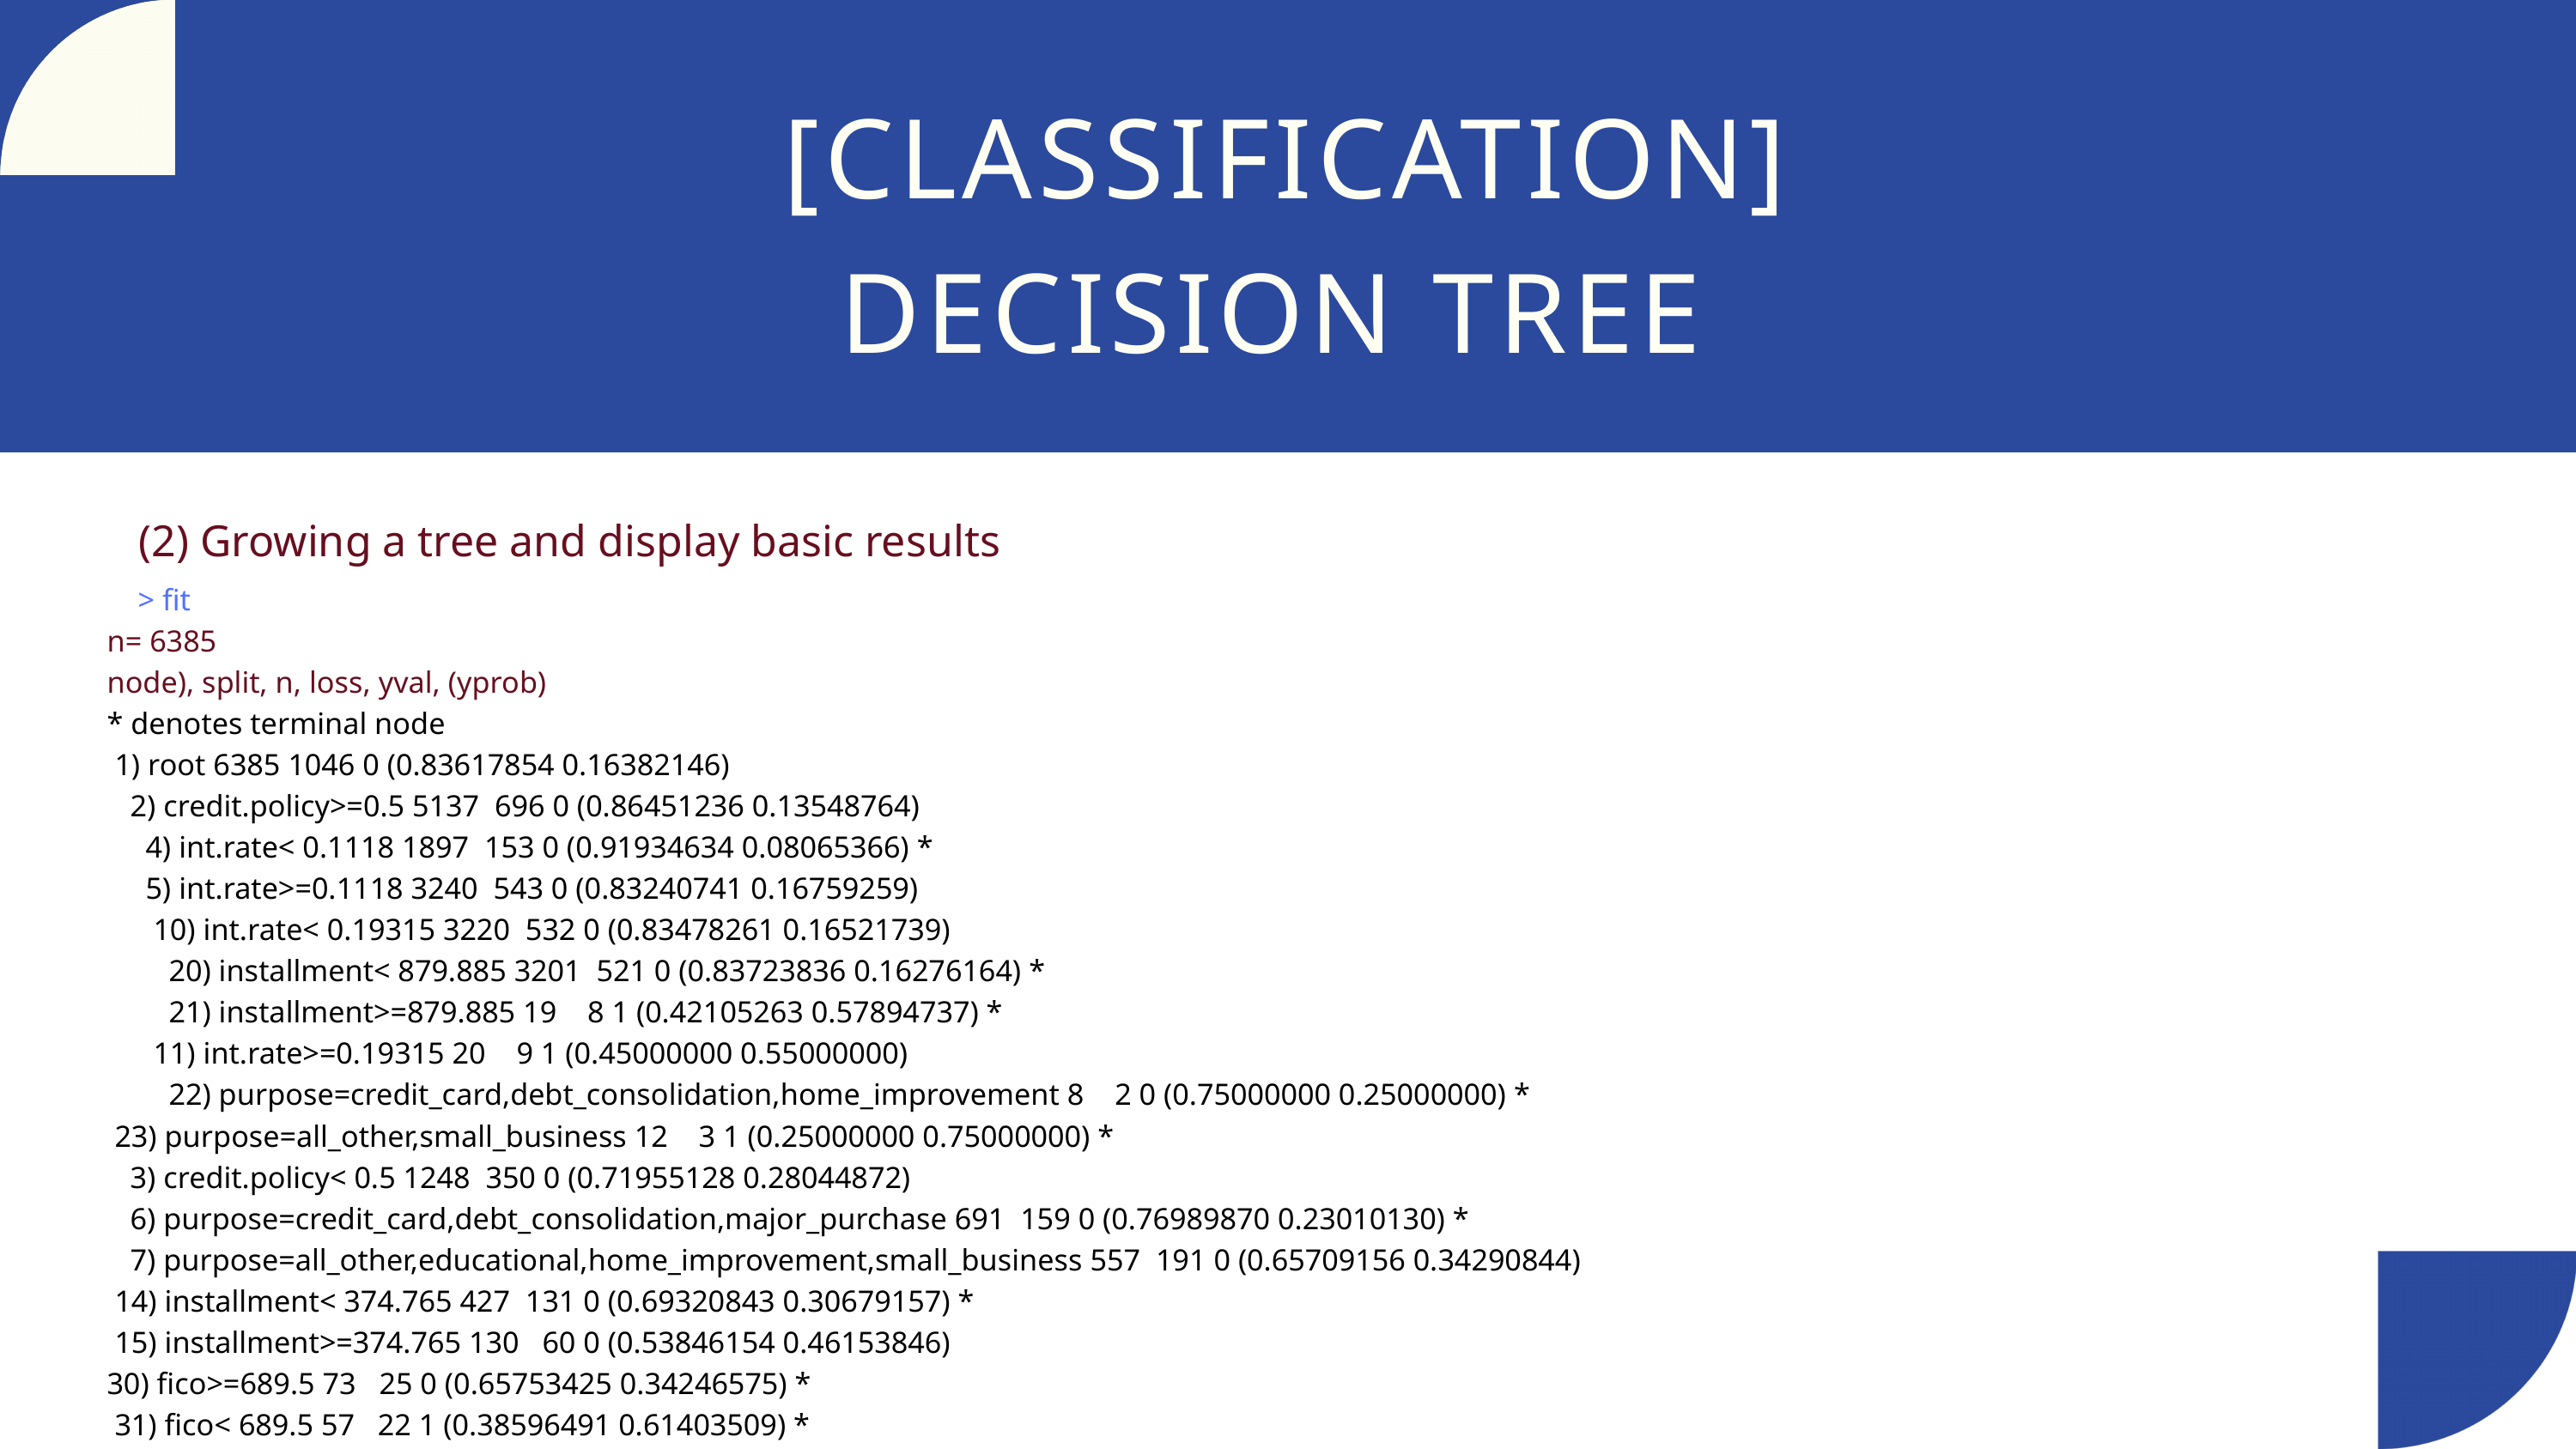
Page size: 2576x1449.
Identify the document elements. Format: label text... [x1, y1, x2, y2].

picture [2378, 1250, 2576, 1449]
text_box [0, 0, 2576, 452]
text_box (2) Growing a tree and display basic results [106, 505, 1033, 566]
text_box > f﻿it n= 6385 node), split, n, loss, yval, (yprob) * denotes terminal node 1) root 6385 1046 0 (0.83617854 0.16382146) 2) credit.policy>=0.5 5137 696 0 (0.86451236 0.13548764) 4) int.rate< 0.1118 1897 153 0 (0.91934634 0.08065366) * 5) int.rate>=0.1118 3240 543 0 (0.83240741 0.16759259) 10) int.rate< 0.19315 3220 532 0 (0.83478261 0.16521739) 20) installment< 879.885 3201 521 0 (0.83723836 0.16276164) * 21) installment>=879.885 19 8 1 (0.42105263 0.57894737) * 11) int.rate>=0.19315 20 9 1 (0.45000000 0.55000000) 22) purpose=credit_card,debt_consolidation,home_improvement 8 2 0 (0.75000000 0.25000000) * 23) purpose=all_other,small_business 12 3 1 (0.25000000 0.75000000) * 3) credit.policy< 0.5 1248 350 0 (0.71955128 0.28044872) 6) purpose=credit_card,debt_consolidation,major_purchase 691 159 0 (0.76989870 0.23010130) * 7) purpose=all_other,educational,home_improvement,small_business 557 191 0 (0.65709156 0.34290844) 14) installment< 374.765 427 131 0 (0.69320843 0.30679157) * 15) installment>=374.765 130 60 0 (0.53846154 0.46153846) 30) fico>=689.5 73 25 0 (0.65753425 0.34246575) * 31) fico< 689.5 57 22 1 (0.38596491 0.61403509) * [106, 574, 2090, 1442]
picture [0, 0, 175, 175]
